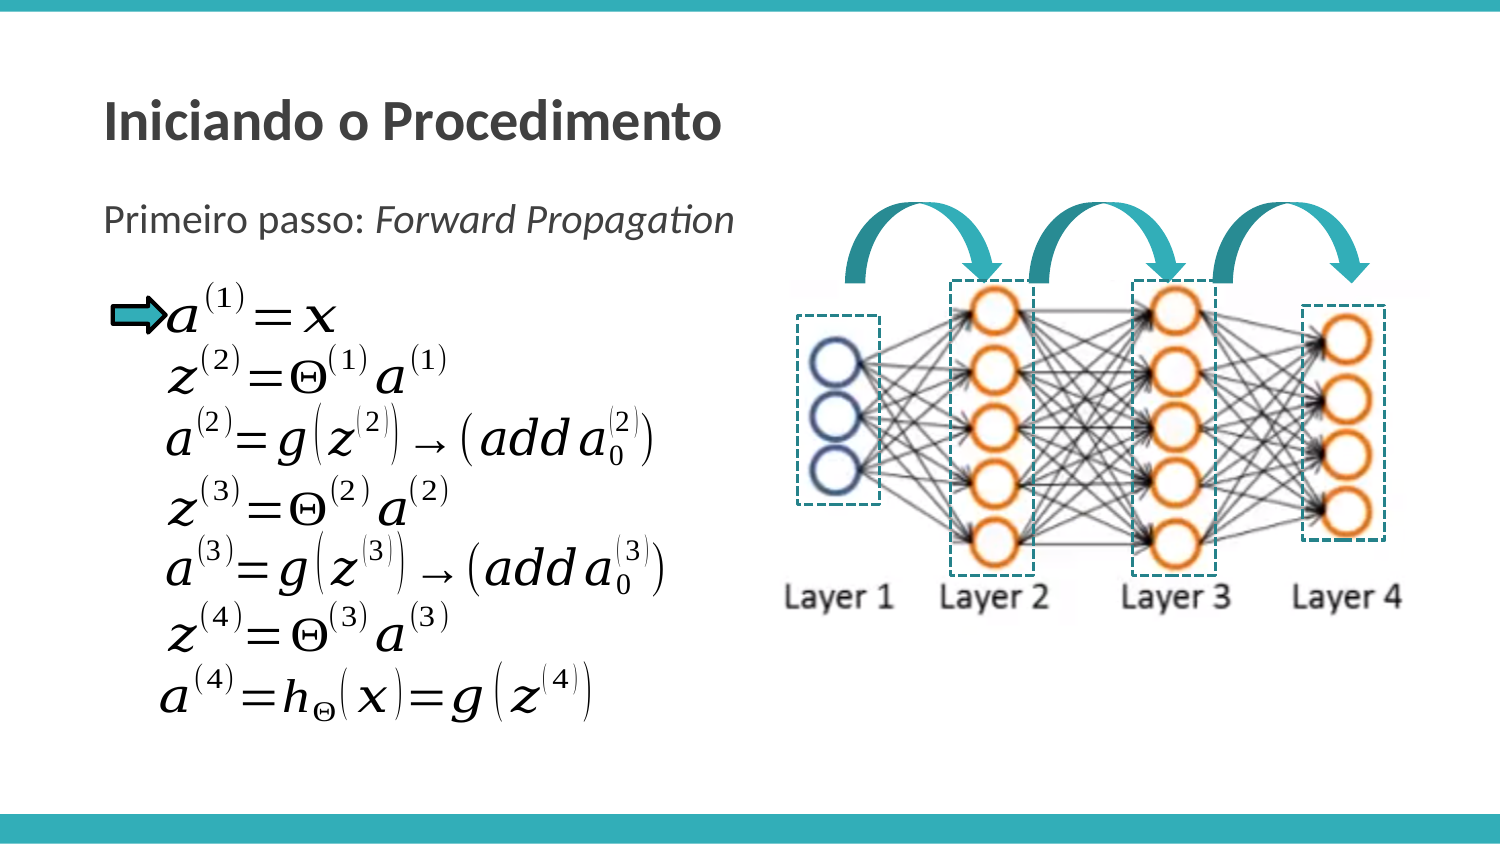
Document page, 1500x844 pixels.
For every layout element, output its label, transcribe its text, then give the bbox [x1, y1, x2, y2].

text_box Primeiro passo: Forward Propagation [88, 184, 821, 250]
text_box [843, 200, 1005, 278]
picture [761, 279, 1430, 635]
text_box [110, 295, 168, 335]
text_box [1026, 200, 1189, 278]
text_box [1210, 200, 1372, 278]
text_box Iniciando o Procedimento [88, 67, 1329, 167]
